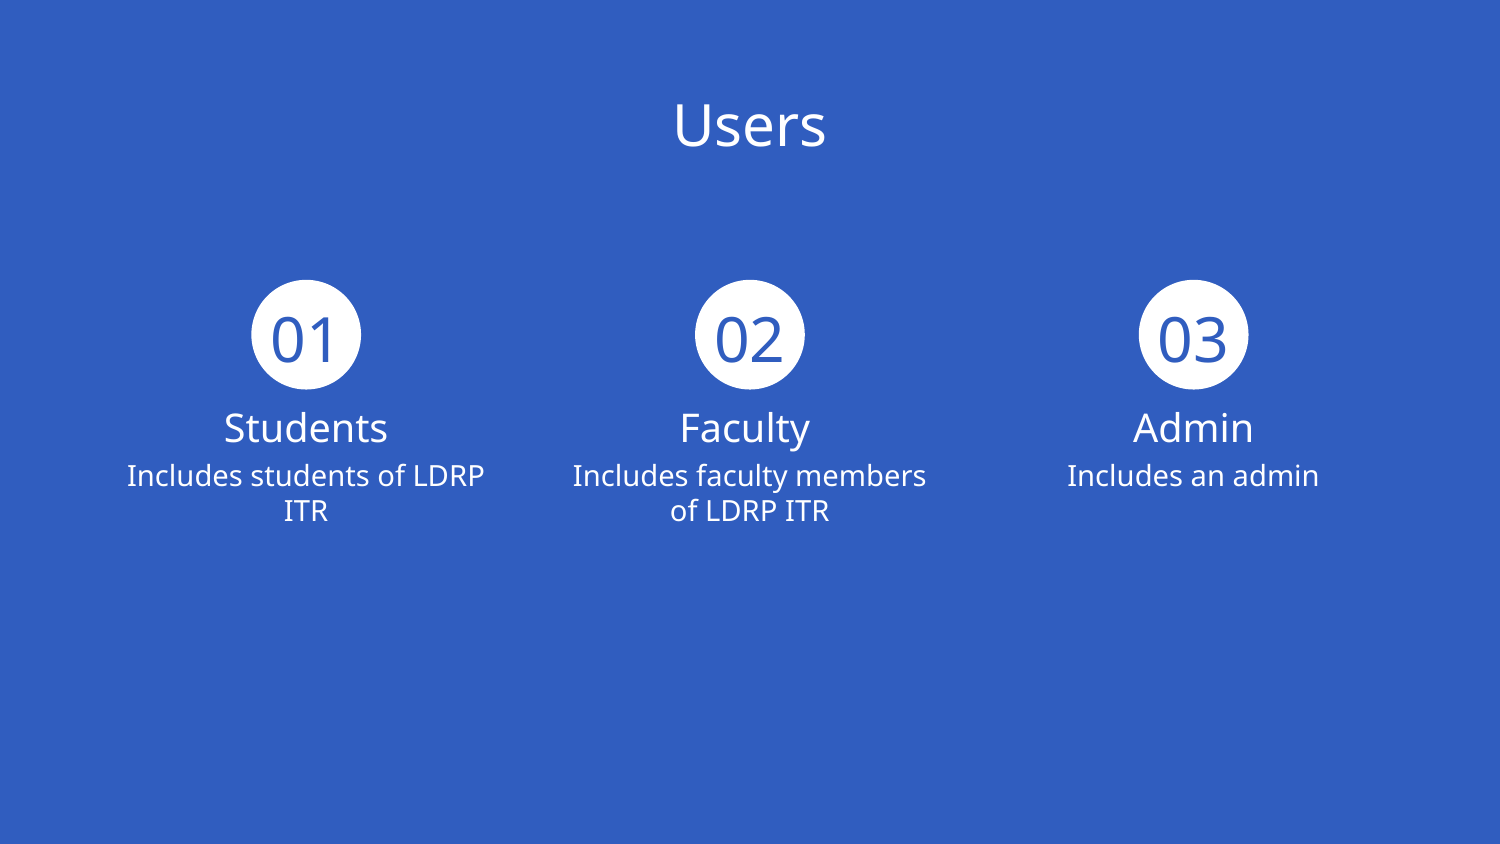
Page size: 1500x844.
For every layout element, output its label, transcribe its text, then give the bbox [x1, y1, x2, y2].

title 03 [1138, 279, 1249, 390]
title Users [51, 72, 1449, 167]
subtitle Students [107, 387, 505, 457]
subtitle Admin [995, 387, 1393, 457]
title 01 [251, 279, 362, 390]
subtitle Includes an admin [995, 457, 1393, 552]
title 02 [695, 279, 805, 390]
subtitle Includes faculty members of LDRP ITR [551, 457, 949, 552]
subtitle Faculty [551, 387, 949, 457]
subtitle Includes students of LDRP ITR [107, 457, 505, 552]
